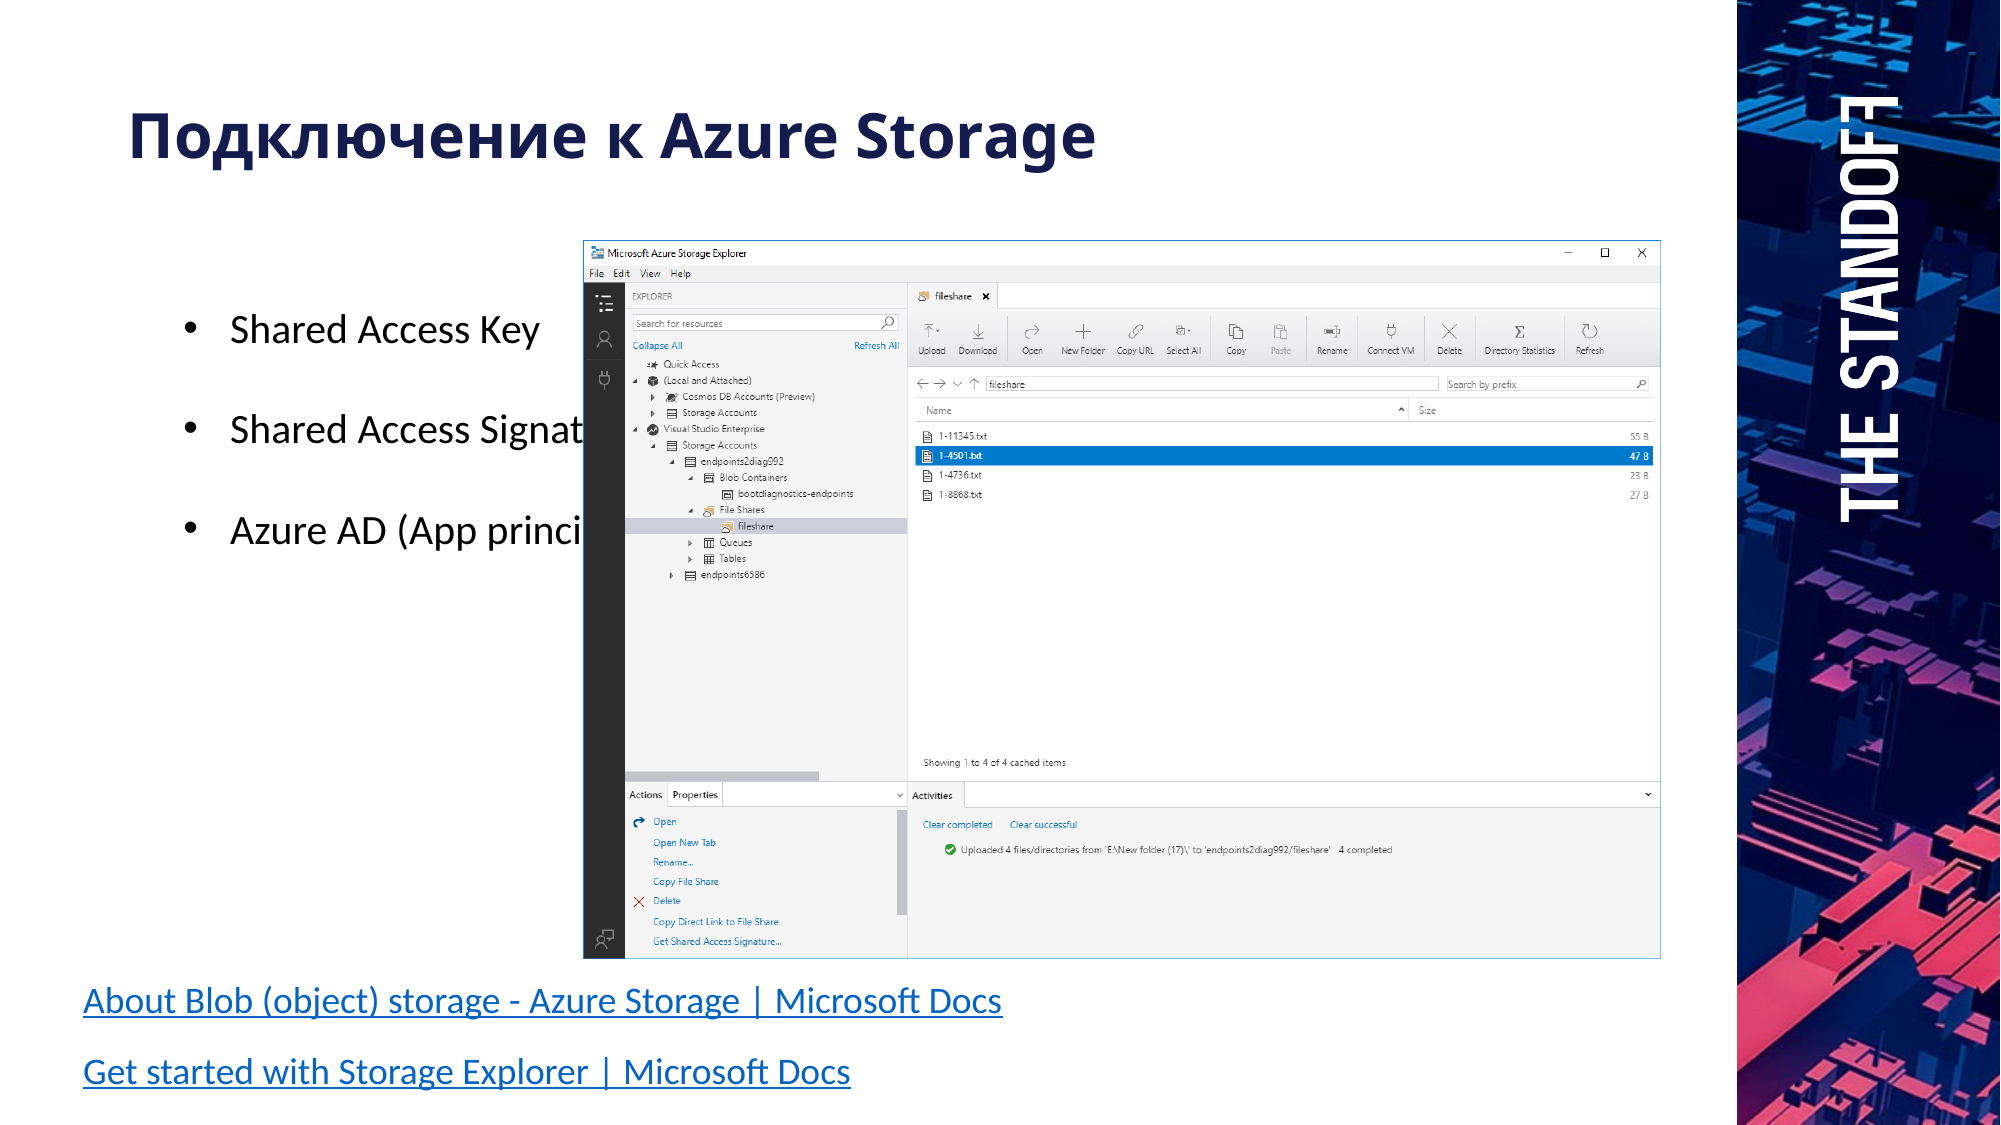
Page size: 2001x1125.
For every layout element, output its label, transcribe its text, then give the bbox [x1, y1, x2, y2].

text_box About Blob (object) storage - Azure Storage | Microsoft Docs [68, 968, 1069, 1029]
subtitle Подключение к Azure Storage [112, 97, 1613, 184]
text_box Get started with Storage Explorer | Microsoft Docs [68, 1039, 1069, 1099]
text_box Shared Access Key Shared Access Signature Azure AD (App principle / Managed Identity) [168, 294, 583, 560]
picture [1737, 0, 2000, 1125]
picture [583, 240, 1661, 959]
